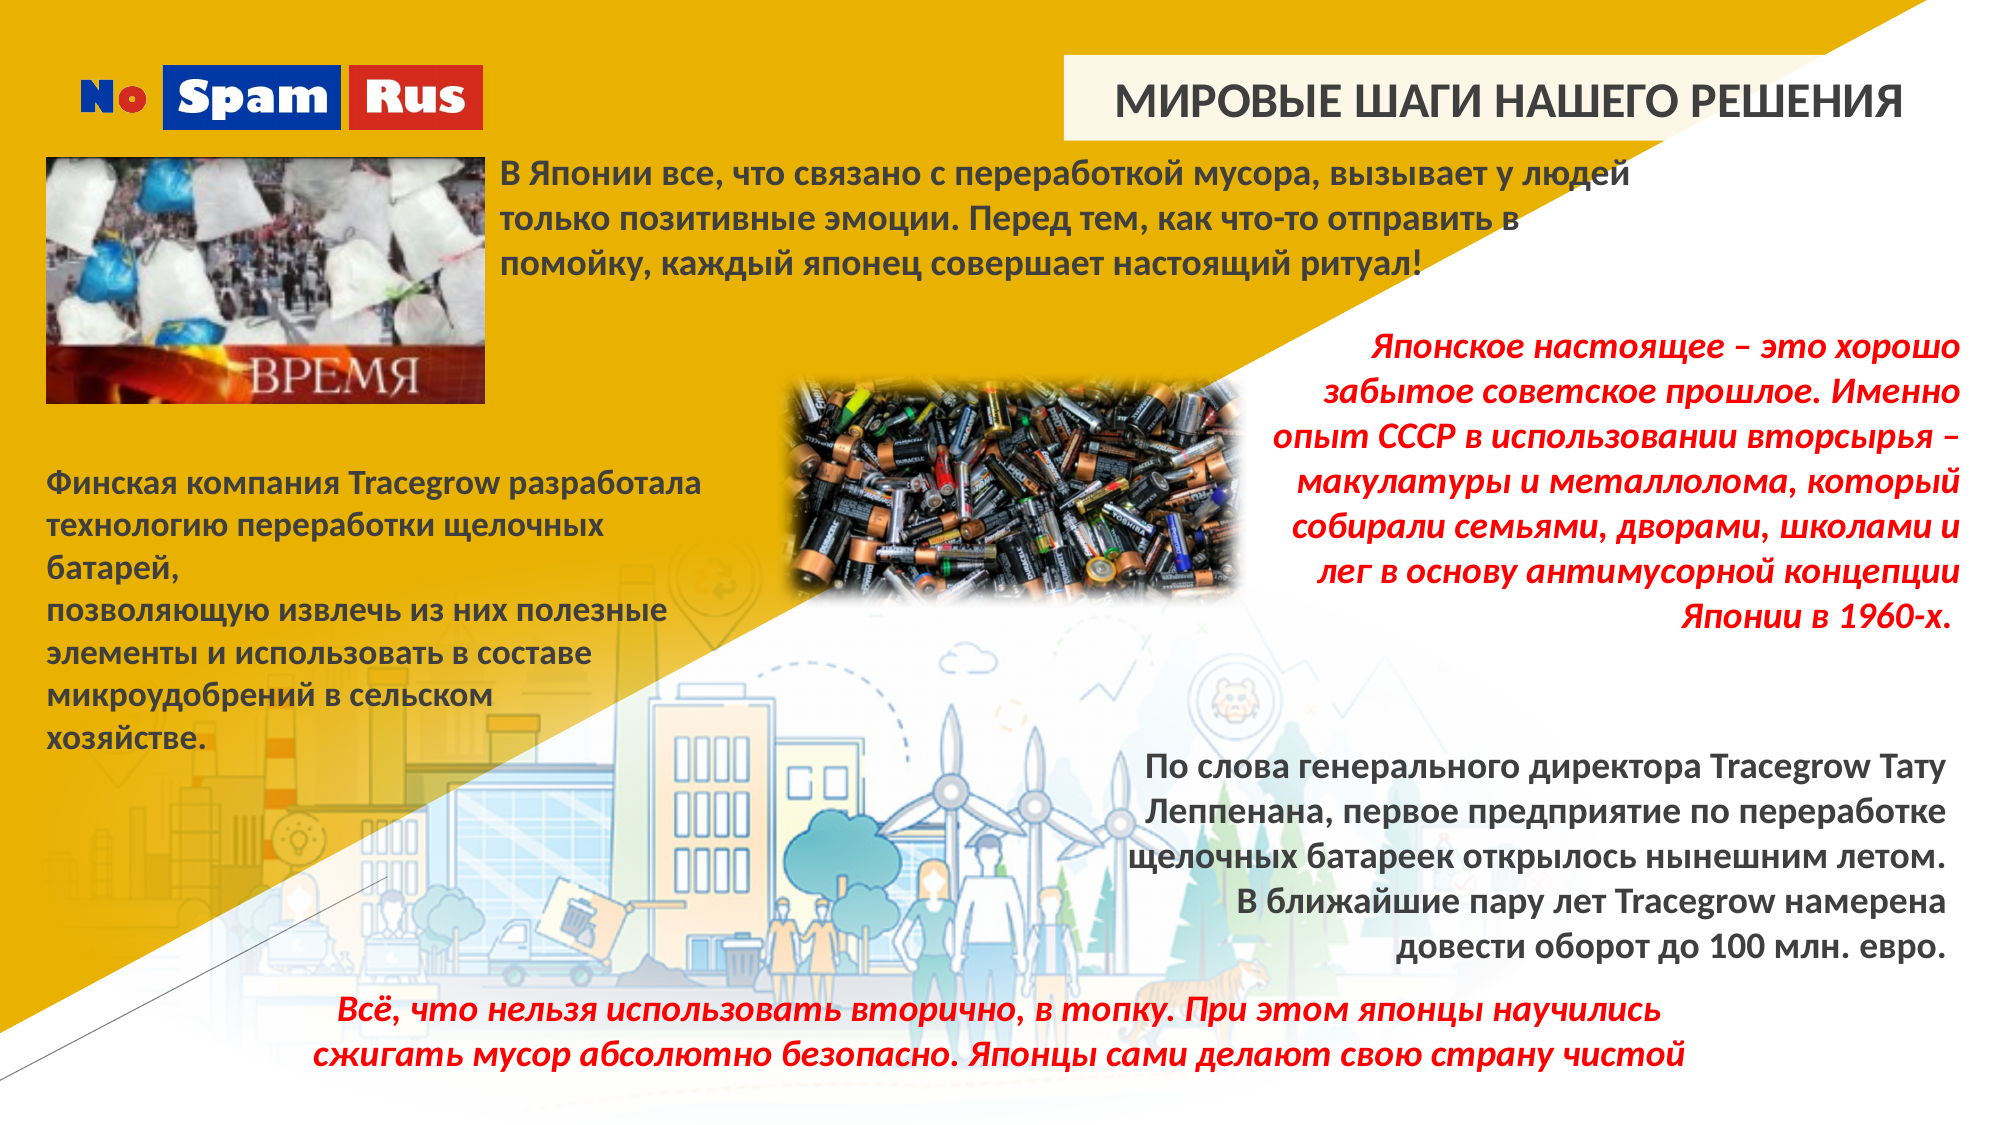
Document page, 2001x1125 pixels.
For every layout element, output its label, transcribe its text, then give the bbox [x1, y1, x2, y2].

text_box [45, 156, 486, 405]
picture [77, 65, 483, 131]
text_box Японское настоящее – это хорошо забытое советское прошлое. Именно опыт СССР в использовании вторсырья – макулатуры и металлолома, который собирали семьями, дворами, школами и лег в основу антимусорной концепции Японии в 1960-х. [1247, 313, 1976, 644]
text_box Финская компания Tracegrow разработала технологию переработки щелочных батарей, позволяющую извлечь из них полезные элементы и использовать в составе микроудобрений в сельском хозяйстве. [31, 451, 761, 529]
title МИРОВЫЕ ШАГИ НАШЕГО РЕШЕНИЯ [1063, 54, 1923, 141]
text_box В Японии все, что связано с переработкой мусора, вызывает у людей только позитивные эмоции. Перед тем, как что-то отправить в помойку, каждый японец совершает настоящий ритуал! [485, 140, 1674, 291]
text_box По слова генерального директора Tracegrow Тату Леппенана, первое предприятие по переработке щелочных батареек открылось нынешним летом. В ближайшие пару лет Tracegrow намерена довести оборот до 100 млн. евро. [1605, 733, 1963, 974]
text_box Всё, что нельзя использовать вторично, в топку. При этом японцы научились сжигать мусор абсолютно безопасно. Японцы сами делают свою страну чистой [1605, 976, 1739, 1082]
picture [1, 371, 1605, 1125]
